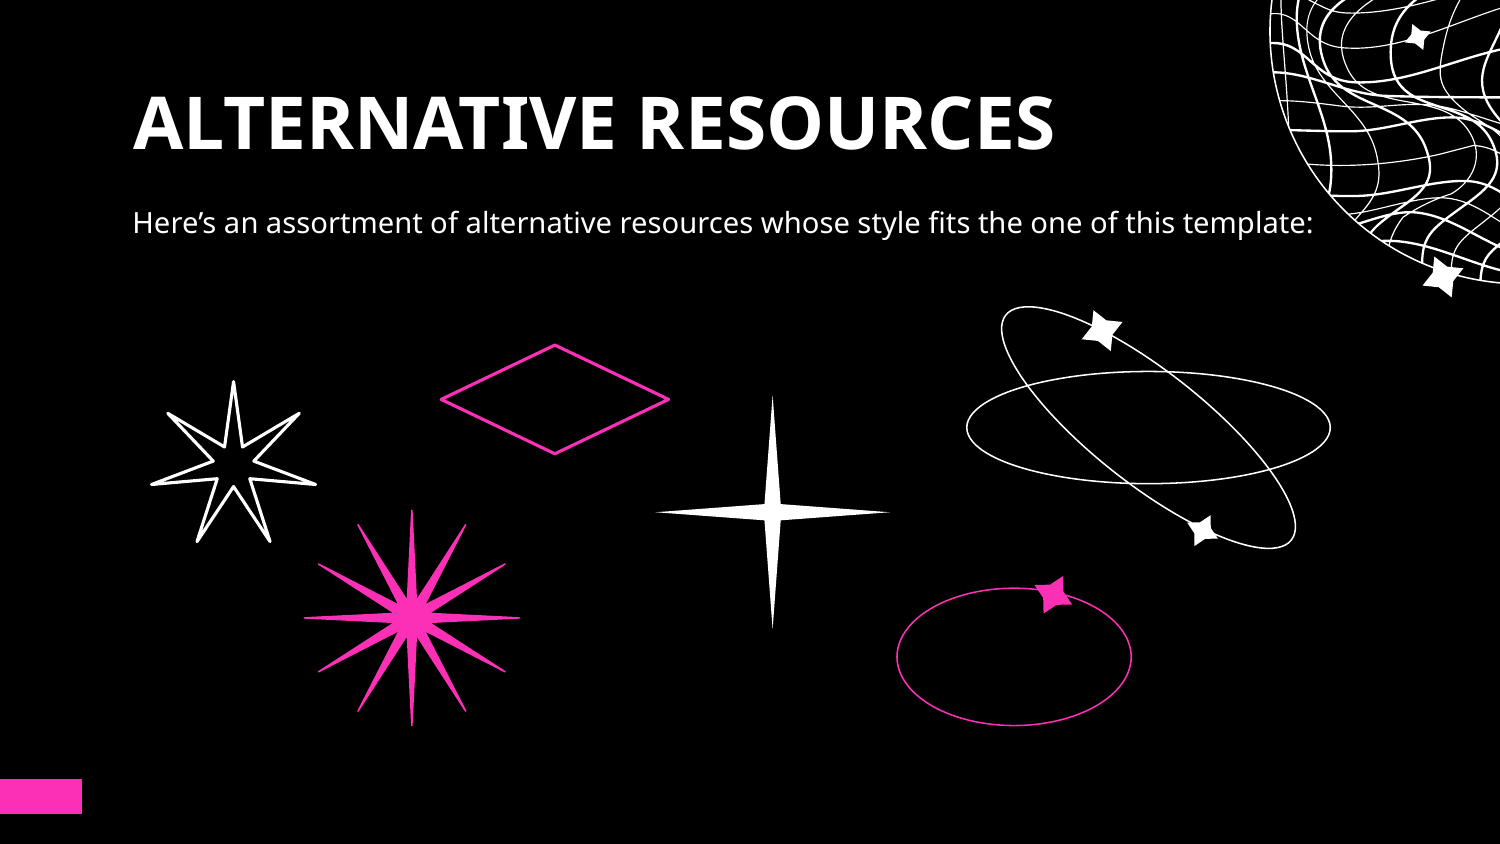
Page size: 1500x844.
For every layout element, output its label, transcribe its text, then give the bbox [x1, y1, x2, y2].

text_box [655, 395, 890, 630]
text_box [441, 345, 669, 454]
text_box [151, 381, 316, 542]
text_box Here’s an assortment of alternative resources whose style fits the one of this template: [117, 189, 1381, 277]
title ALTERNATIVE RESOURCES [118, 72, 1382, 167]
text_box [966, 270, 1331, 585]
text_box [896, 566, 1132, 726]
text_box [304, 510, 520, 726]
